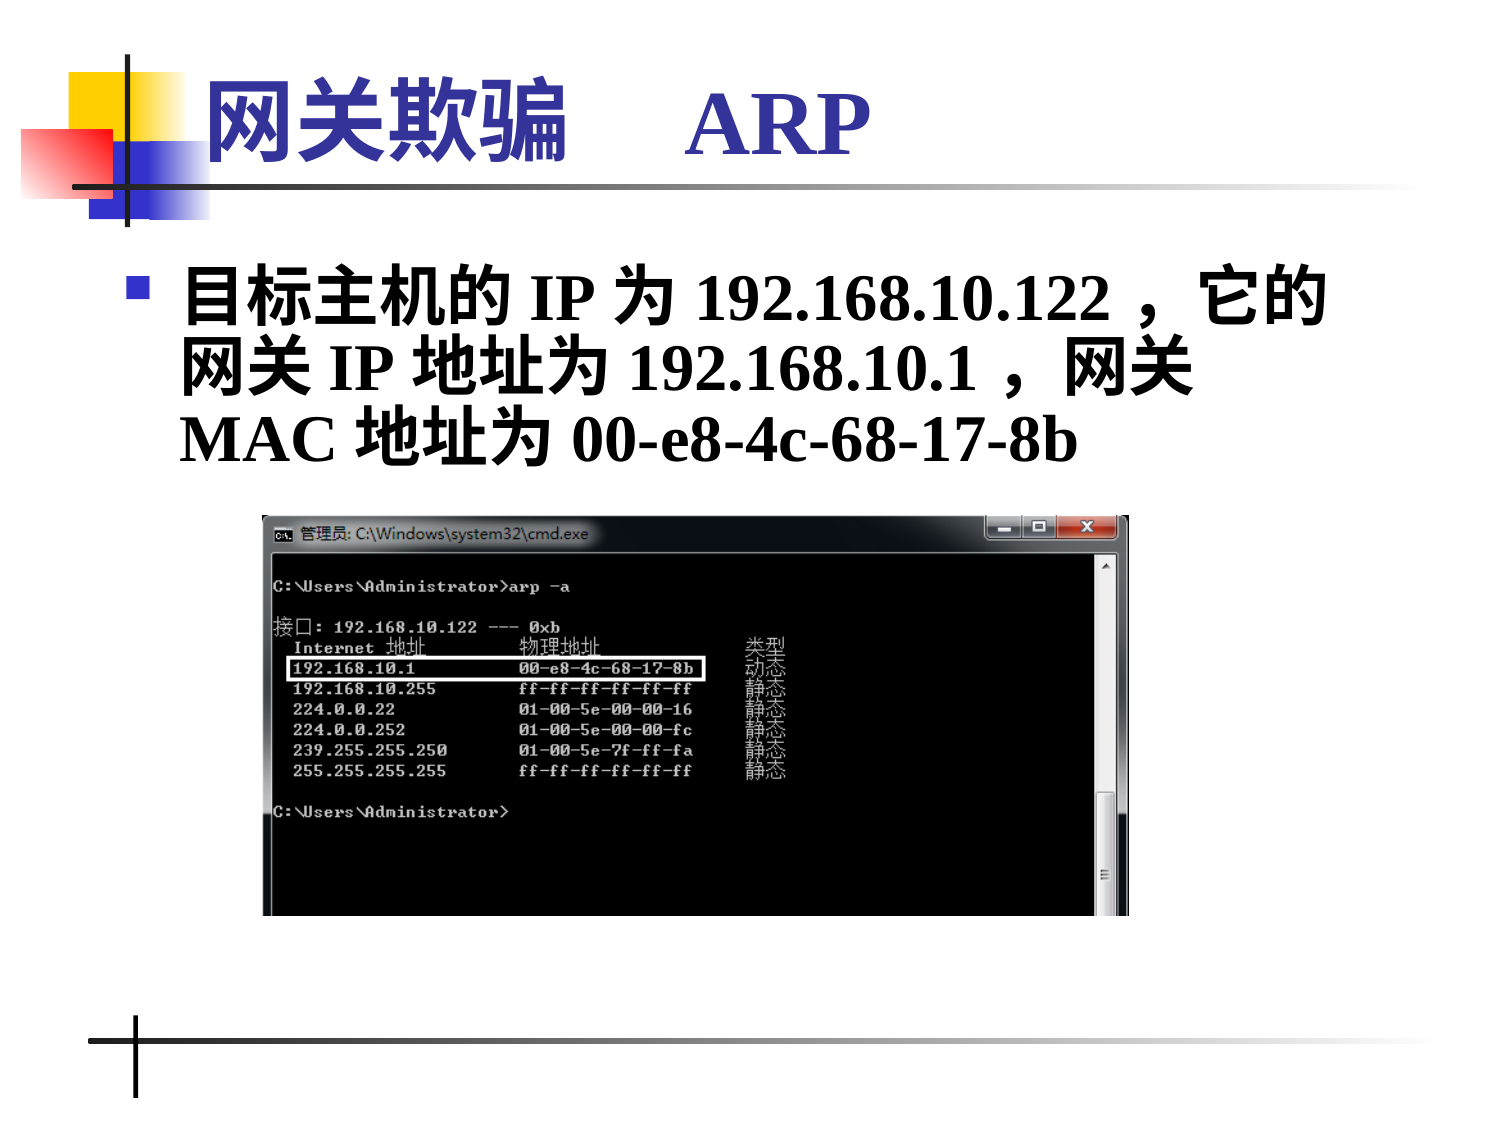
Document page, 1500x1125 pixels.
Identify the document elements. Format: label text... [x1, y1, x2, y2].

title 网关欺骗 ARP [188, 23, 1468, 181]
list 目标主机的IP为192.168.10.122，它的网关IP地址为192.168.10.1，网关MAC地址为00-e8-4c-68-17-8b [107, 254, 1384, 931]
picture [262, 515, 1129, 917]
